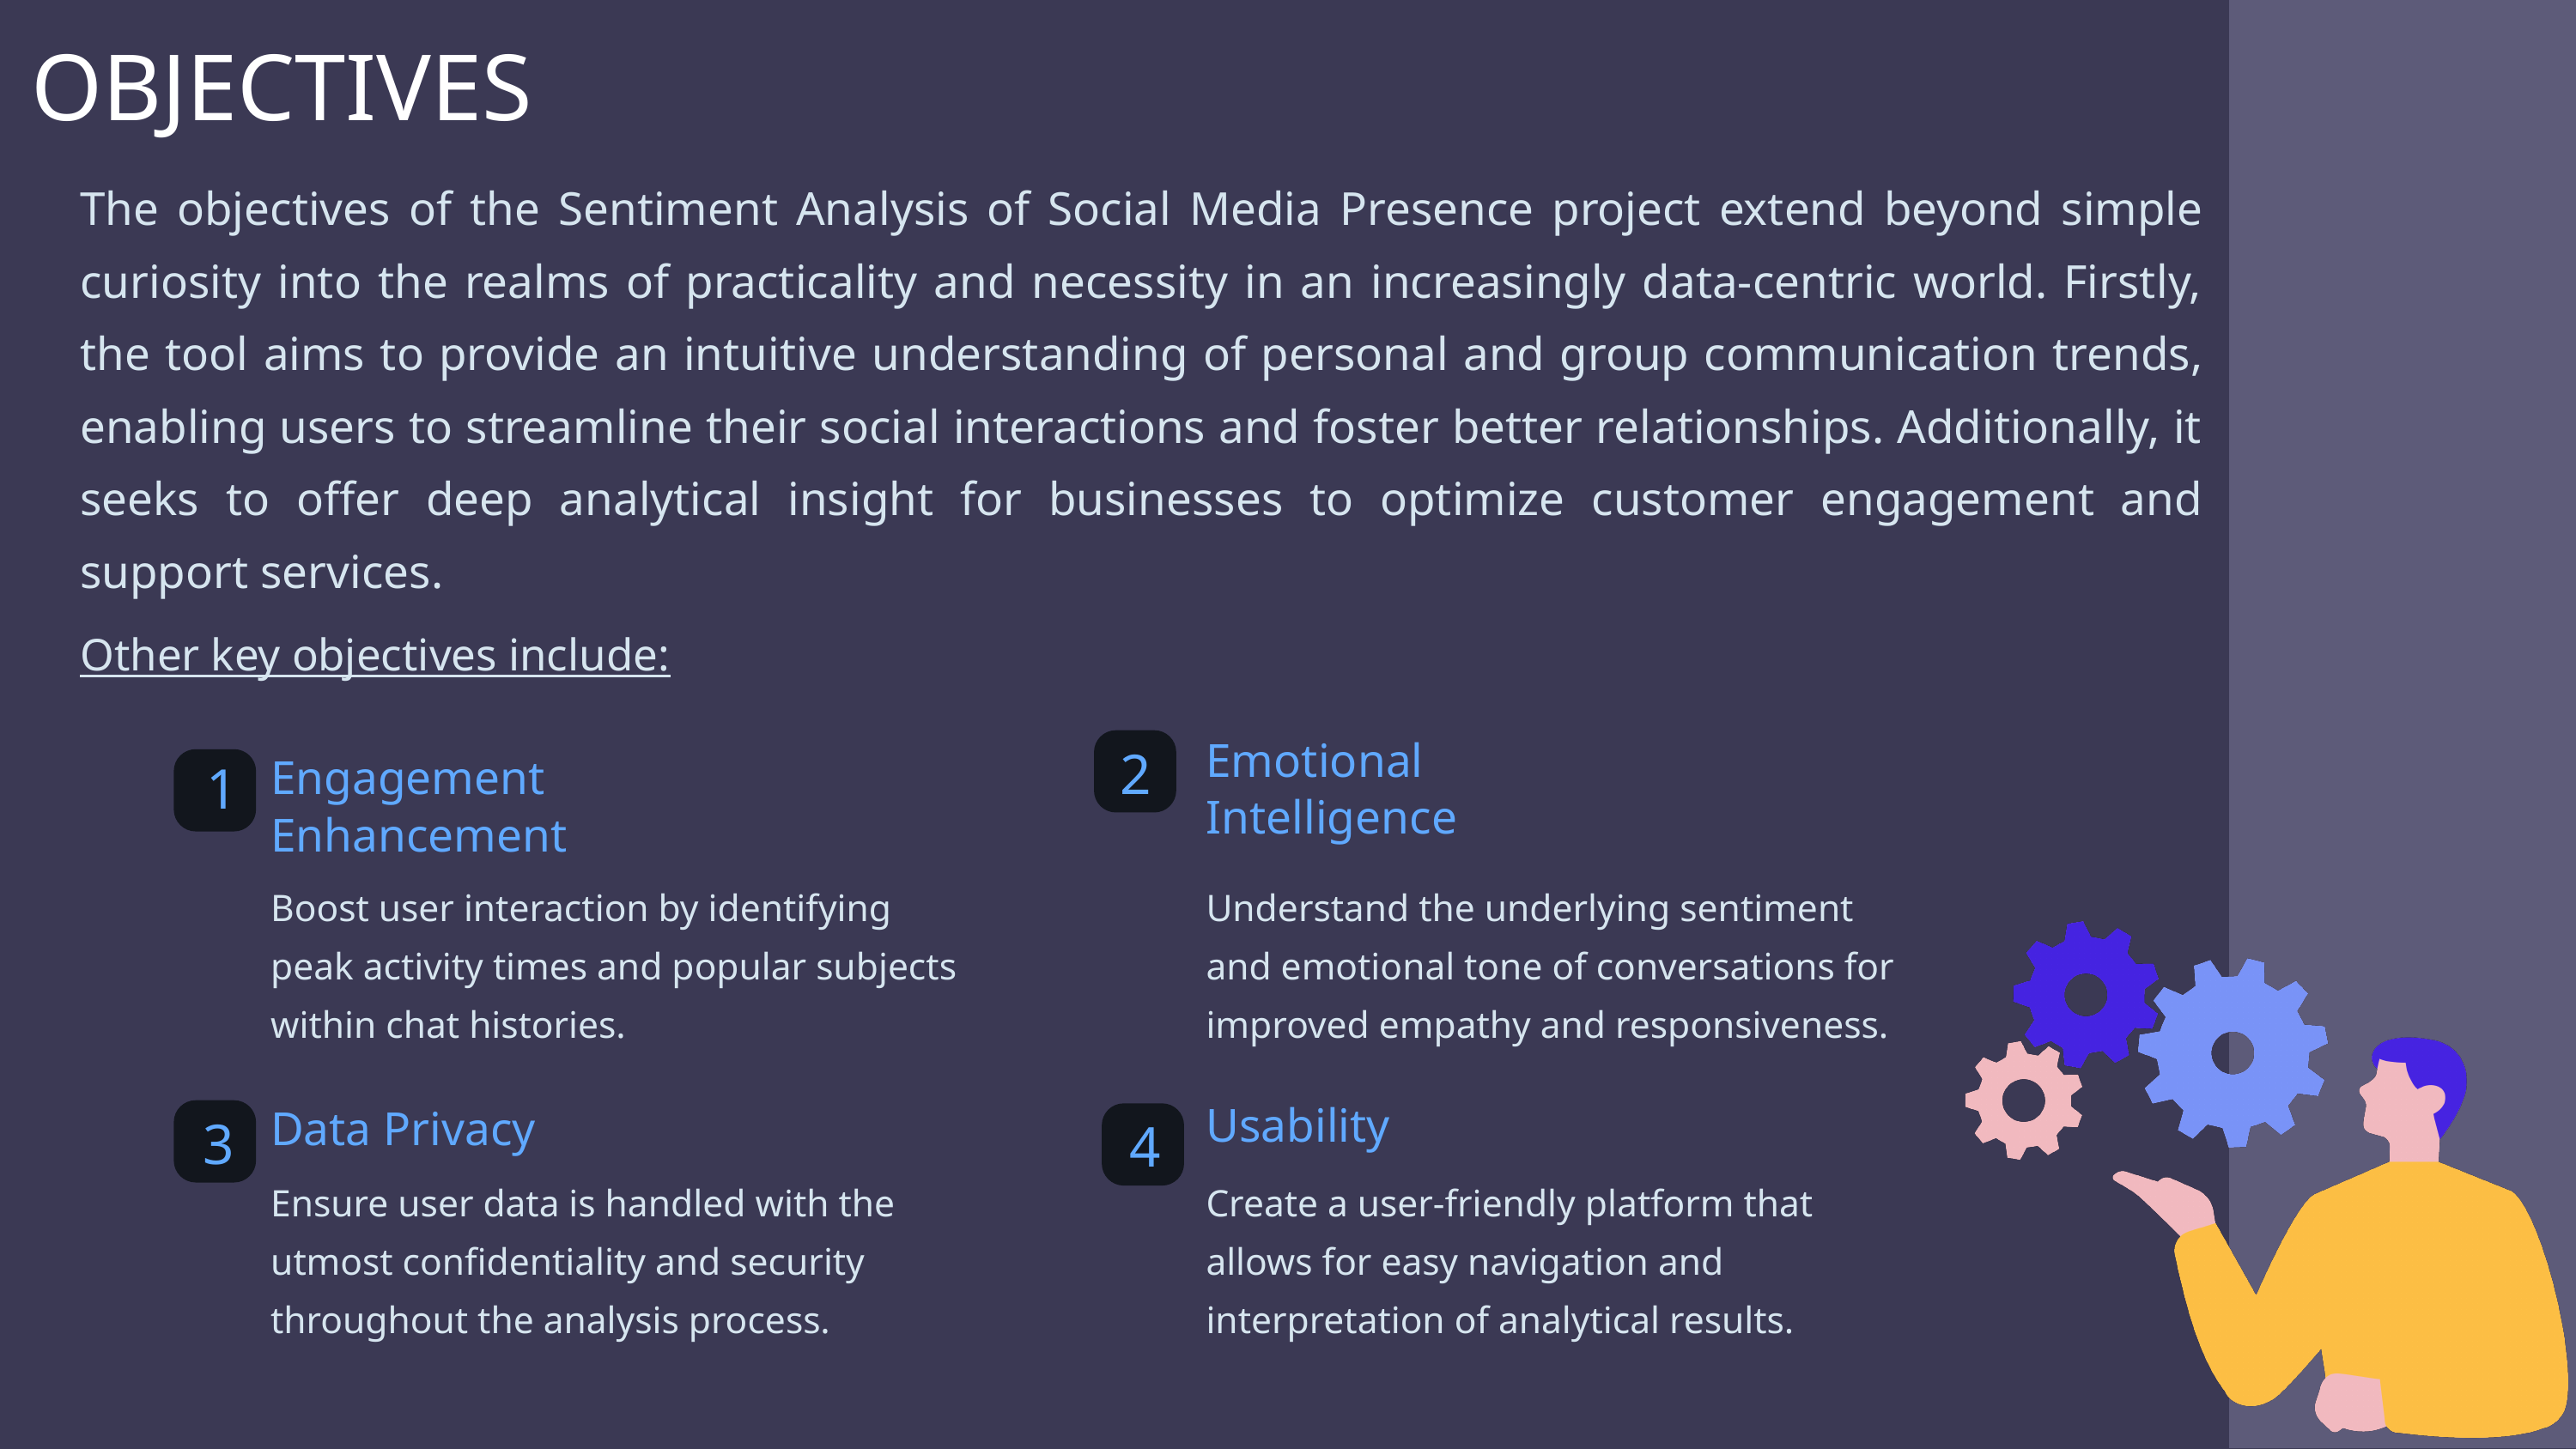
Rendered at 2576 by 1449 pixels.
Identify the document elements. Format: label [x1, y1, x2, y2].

text_box [1093, 730, 1177, 813]
text_box [2228, 0, 2576, 1449]
text_box [173, 1100, 257, 1183]
text_box [173, 749, 257, 832]
text_box [1101, 1103, 1185, 1186]
text_box [0, 0, 2227, 1449]
